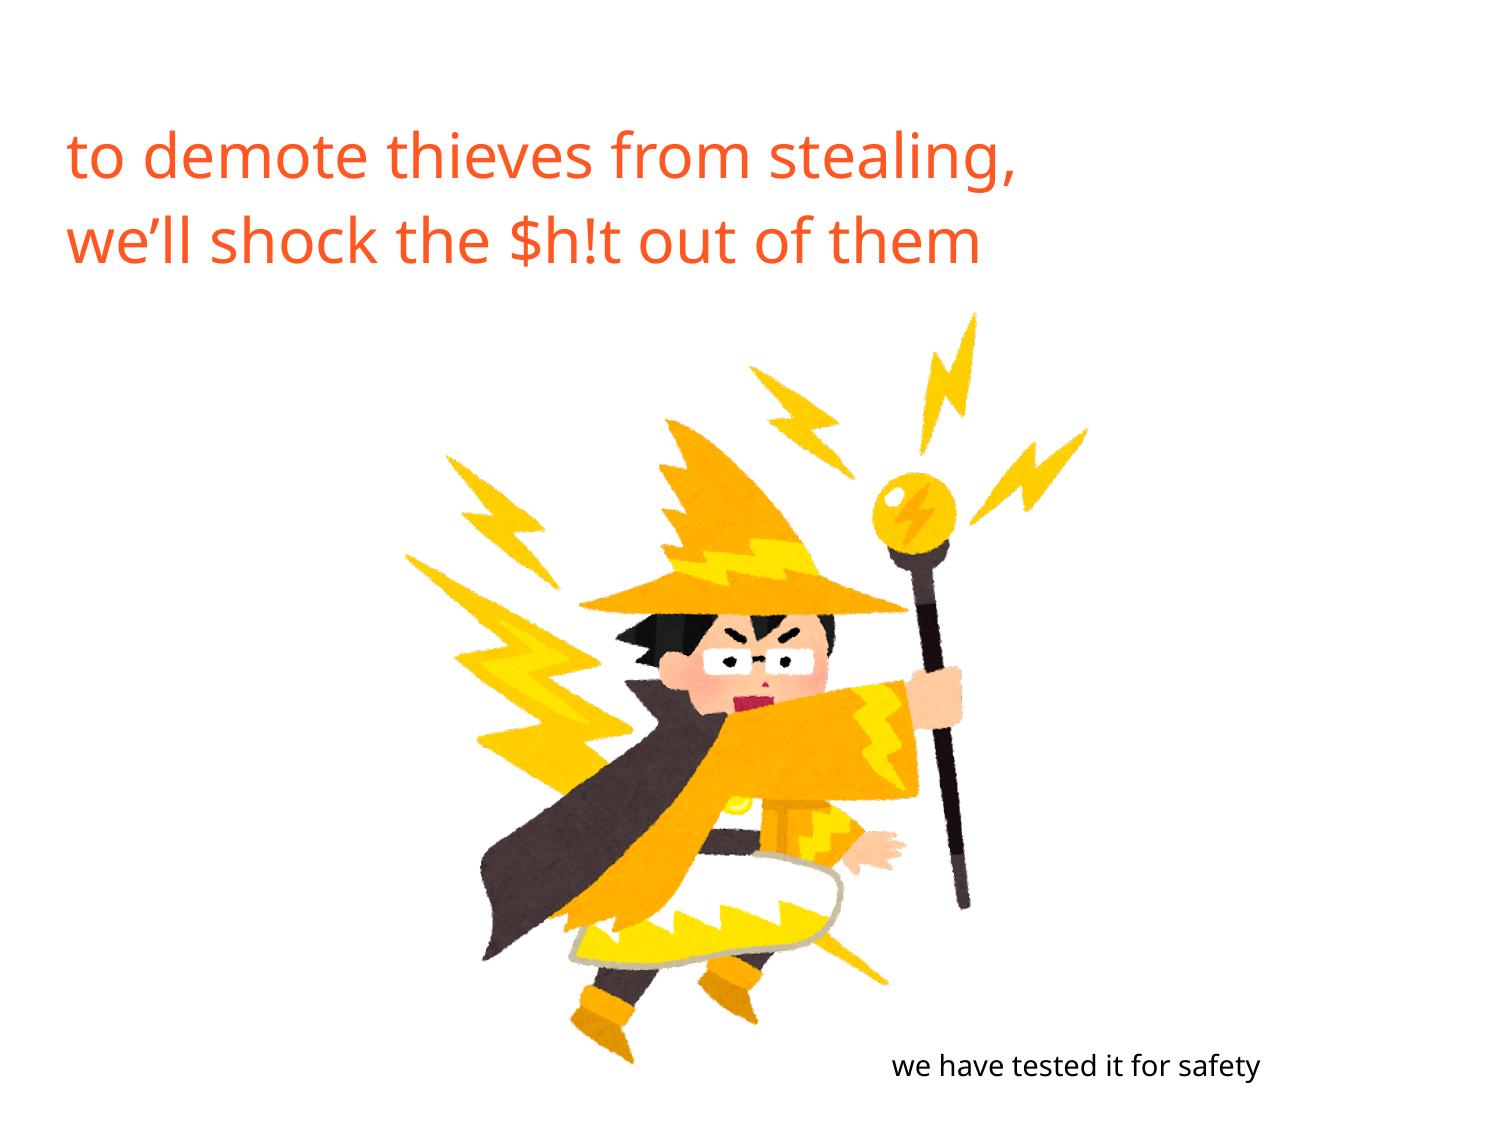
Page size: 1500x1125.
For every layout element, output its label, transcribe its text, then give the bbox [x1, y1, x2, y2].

title to demote thieves from stealing, we’ll shock the $h!t out of them [51, 97, 1449, 302]
text_box we have tested it for safety [876, 1032, 1419, 1098]
picture [387, 301, 1113, 1076]
